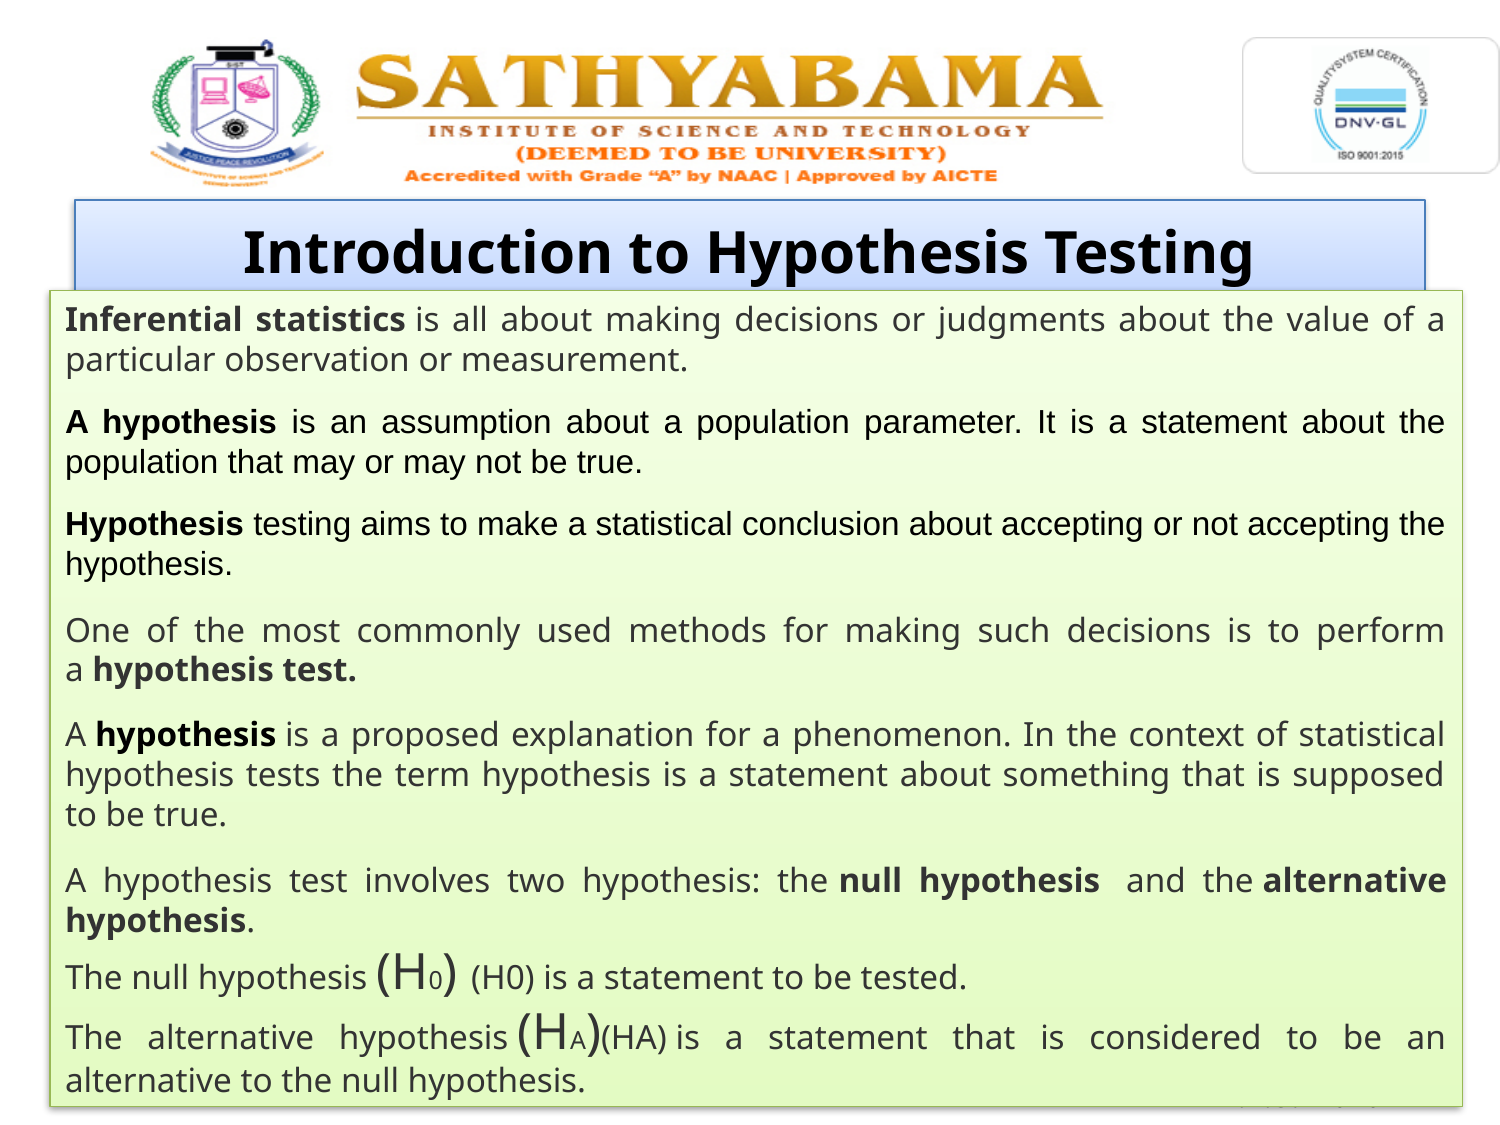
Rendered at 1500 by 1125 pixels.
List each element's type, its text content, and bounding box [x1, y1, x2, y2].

text_box Inferential statistics is all about making decisions or judgments about the value of a particular observation or measurement. A hypothesis is an assumption about a population parameter. It is a statement about the population that may or may not be true. Hypothesis testing aims to make a statistical conclusion about accepting or not accepting the hypothesis. One of the most commonly used methods for making such decisions is to perform a hypothesis test. A hypothesis is a proposed explanation for a phenomenon. In the context of statistical hypothesis tests the term hypothesis is a statement about something that is supposed to be true. A hypothesis test involves two hypothesis: the null hypothesis and the alternative hypothesis. The null hypothesis (H0) (H0) is a statement to be tested. The alternative hypothesis (HA)(HA) is a statement that is considered to be an alternative to the null hypothesis. [49, 290, 1463, 1107]
picture [137, 37, 1238, 188]
text_box Introduction to Hypothesis Testing [74, 199, 1426, 288]
picture [1242, 37, 1500, 174]
